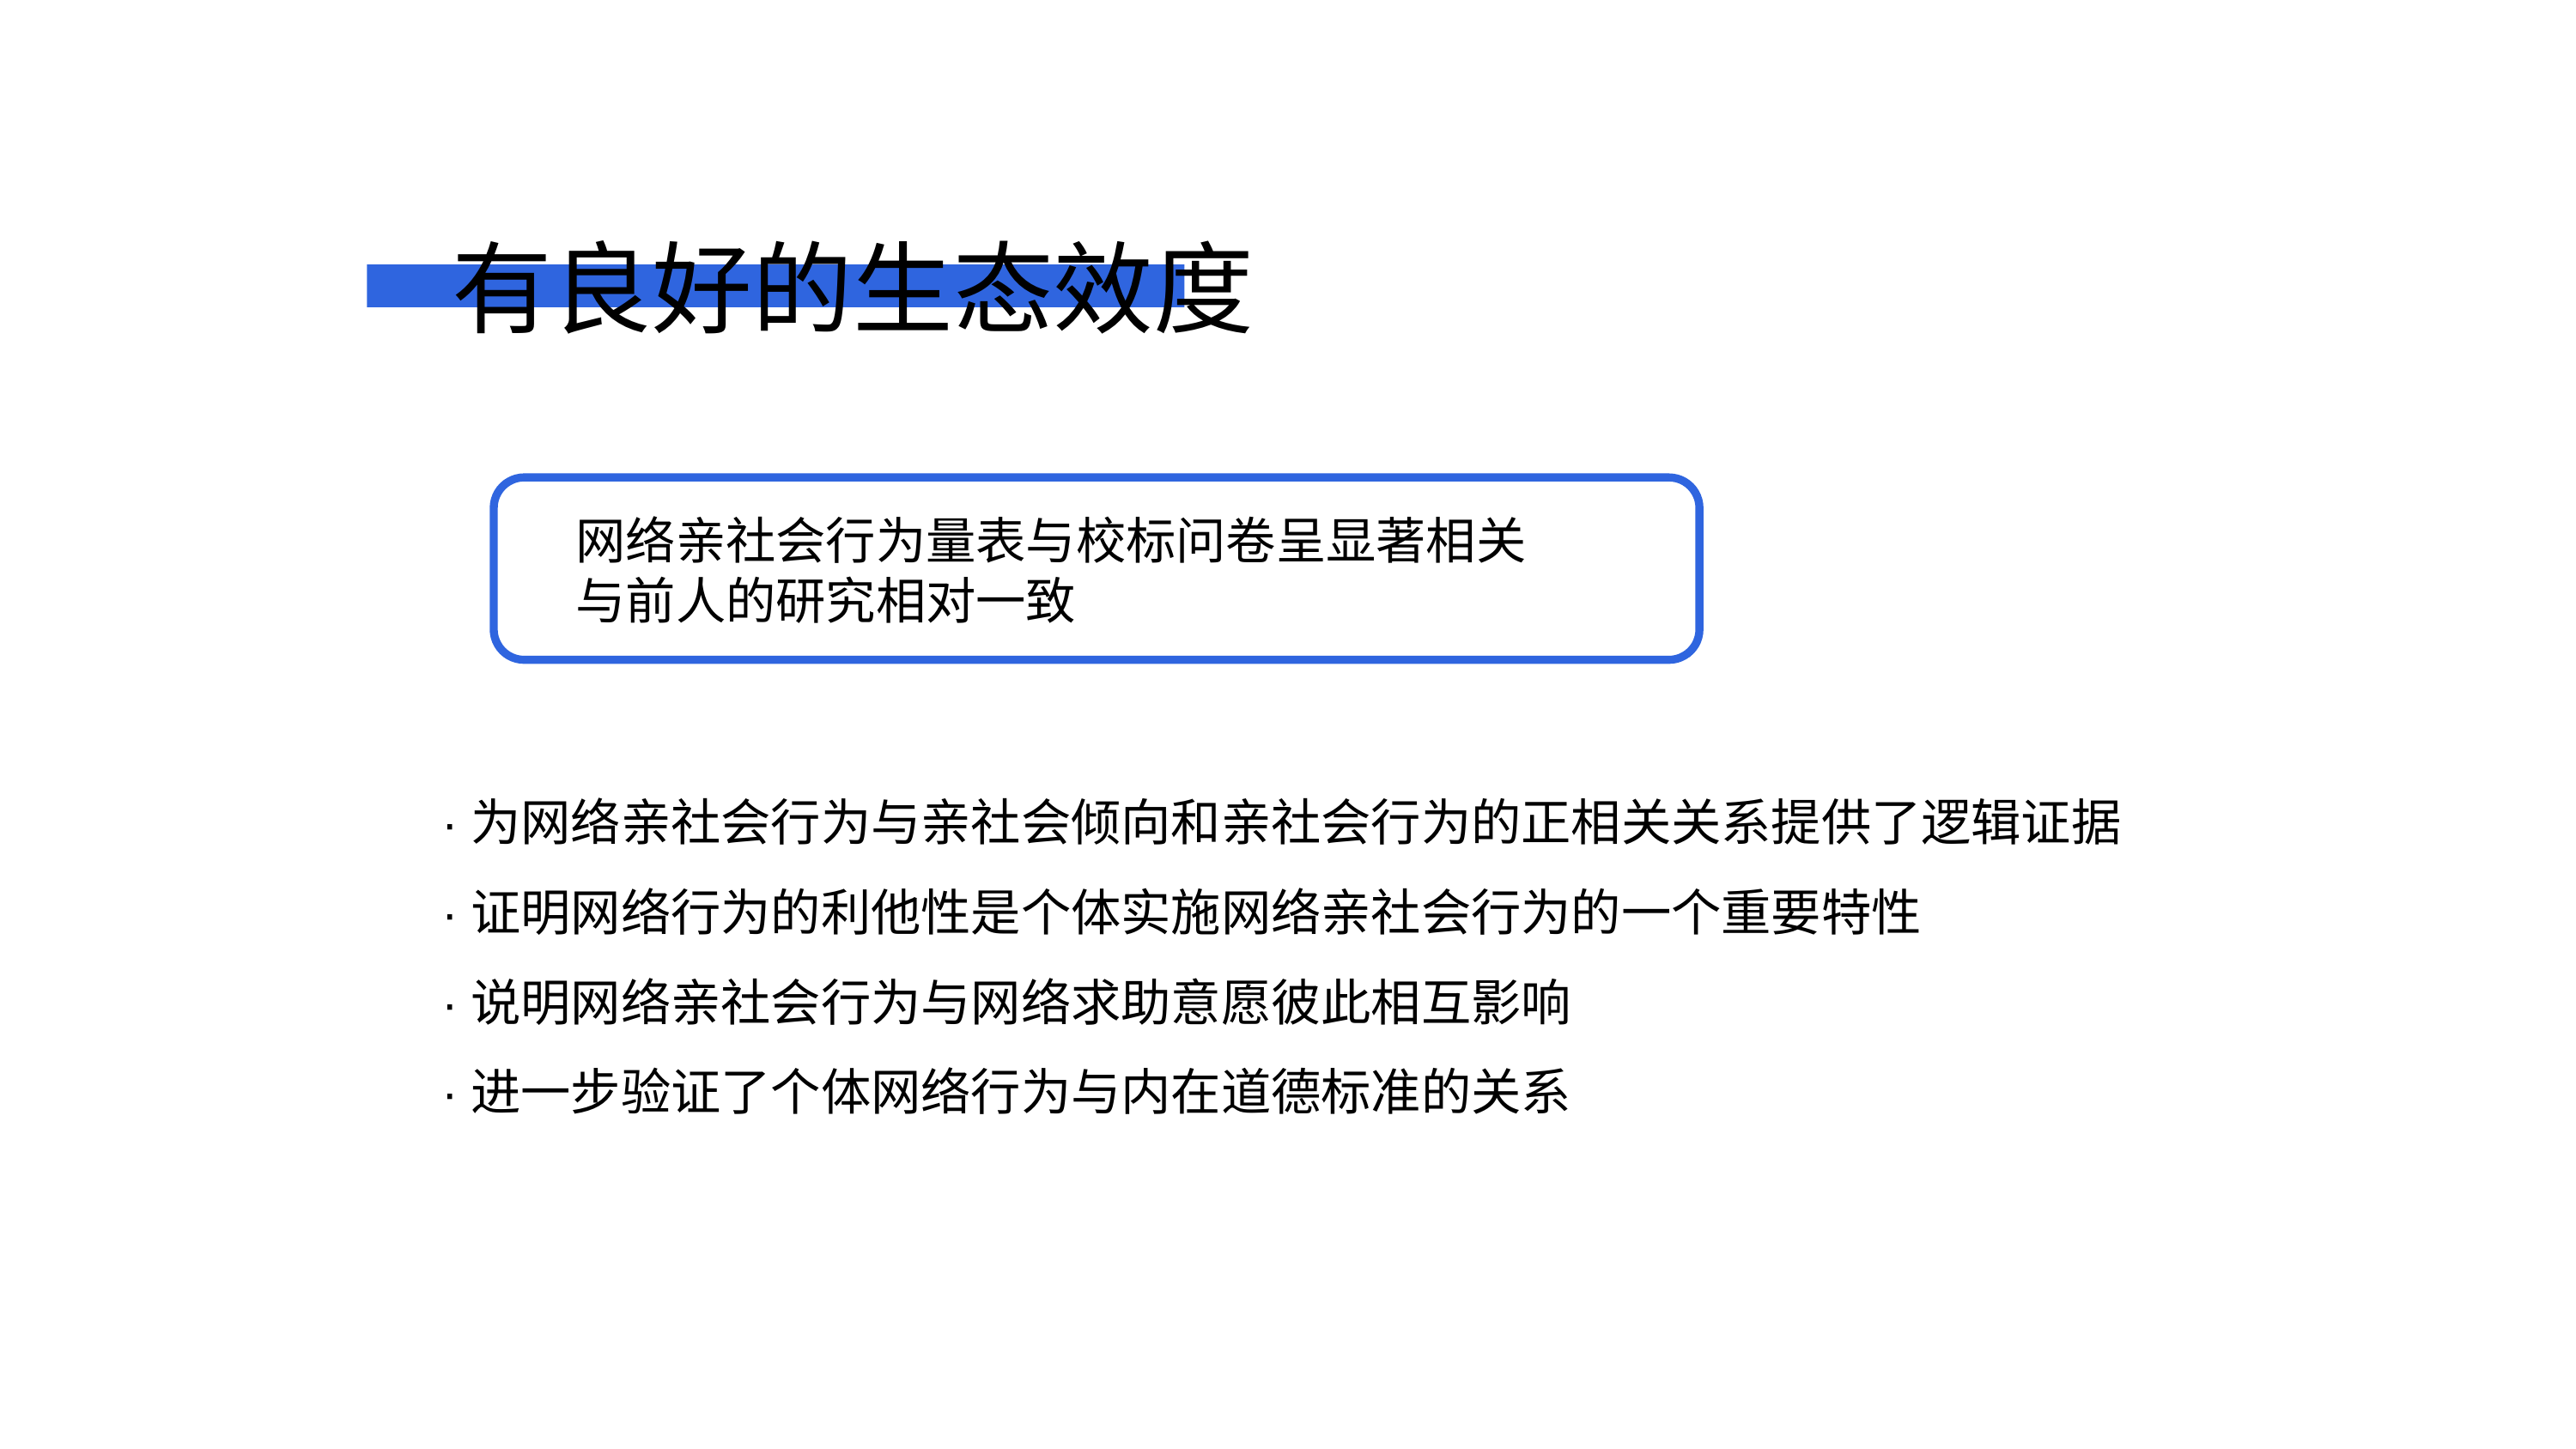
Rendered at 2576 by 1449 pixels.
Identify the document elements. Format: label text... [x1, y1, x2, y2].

text_box ·为网络亲社会行为与亲社会倾向和亲社会行为的正相关关系提供了逻辑证据 ·证明网络行为的利他性是个体实施网络亲社会行为的一个重要特性 ·说明网络亲社会行为与网络求助意愿彼此相互影响 ·进一步验证了个体网络行为与内在道德标准的关系 [301, 754, 2190, 1185]
text_box 有良好的生态效度 [417, 221, 1288, 346]
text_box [493, 476, 1700, 660]
text_box [367, 264, 417, 307]
